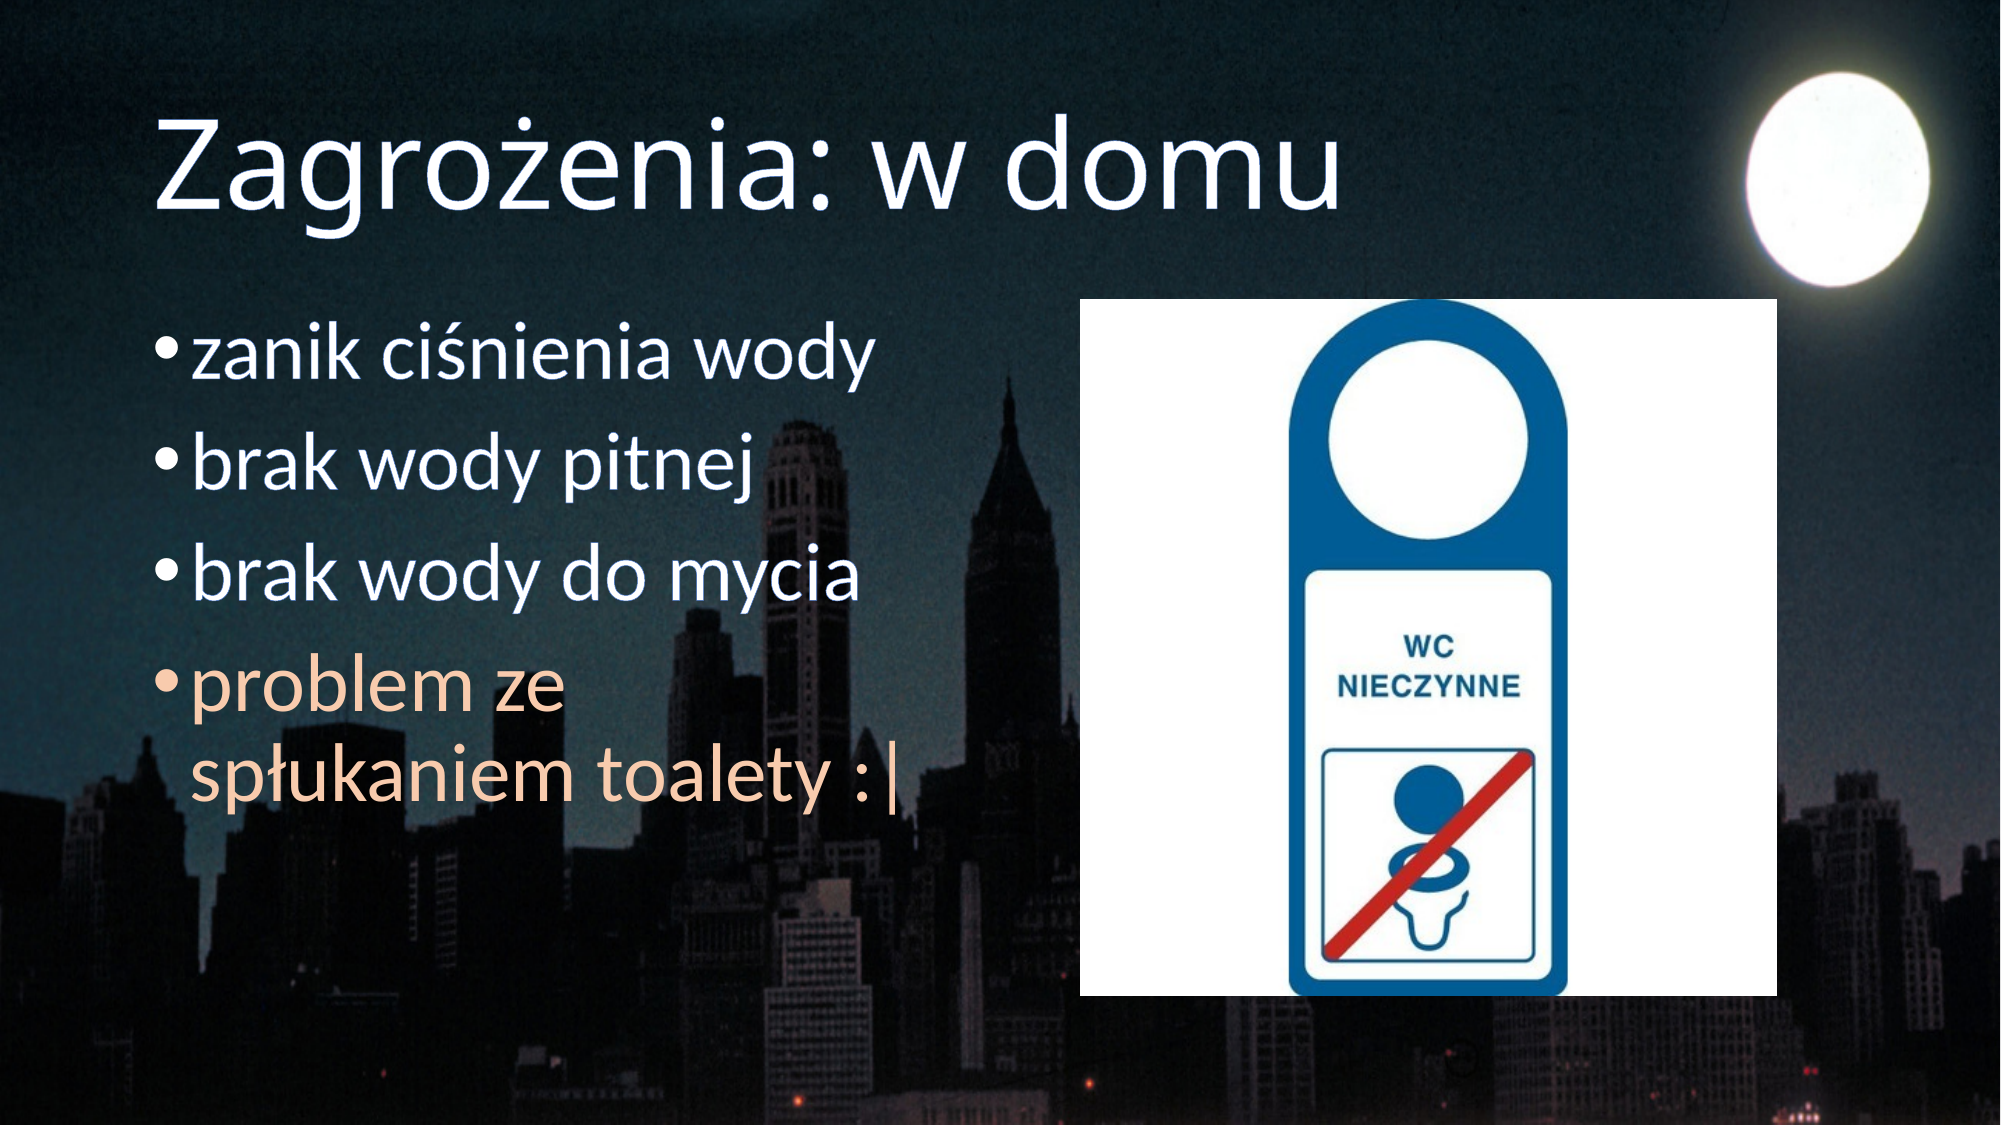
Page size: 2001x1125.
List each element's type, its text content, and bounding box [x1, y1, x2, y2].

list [1080, 299, 1777, 996]
title Zagrożenia: w domu [137, 59, 1863, 278]
picture [0, 0, 2001, 1125]
list zanik ciśnienia wody brak wody pitnej brak wody do mycia problem ze spłukaniem toalety :| [137, 299, 988, 1014]
